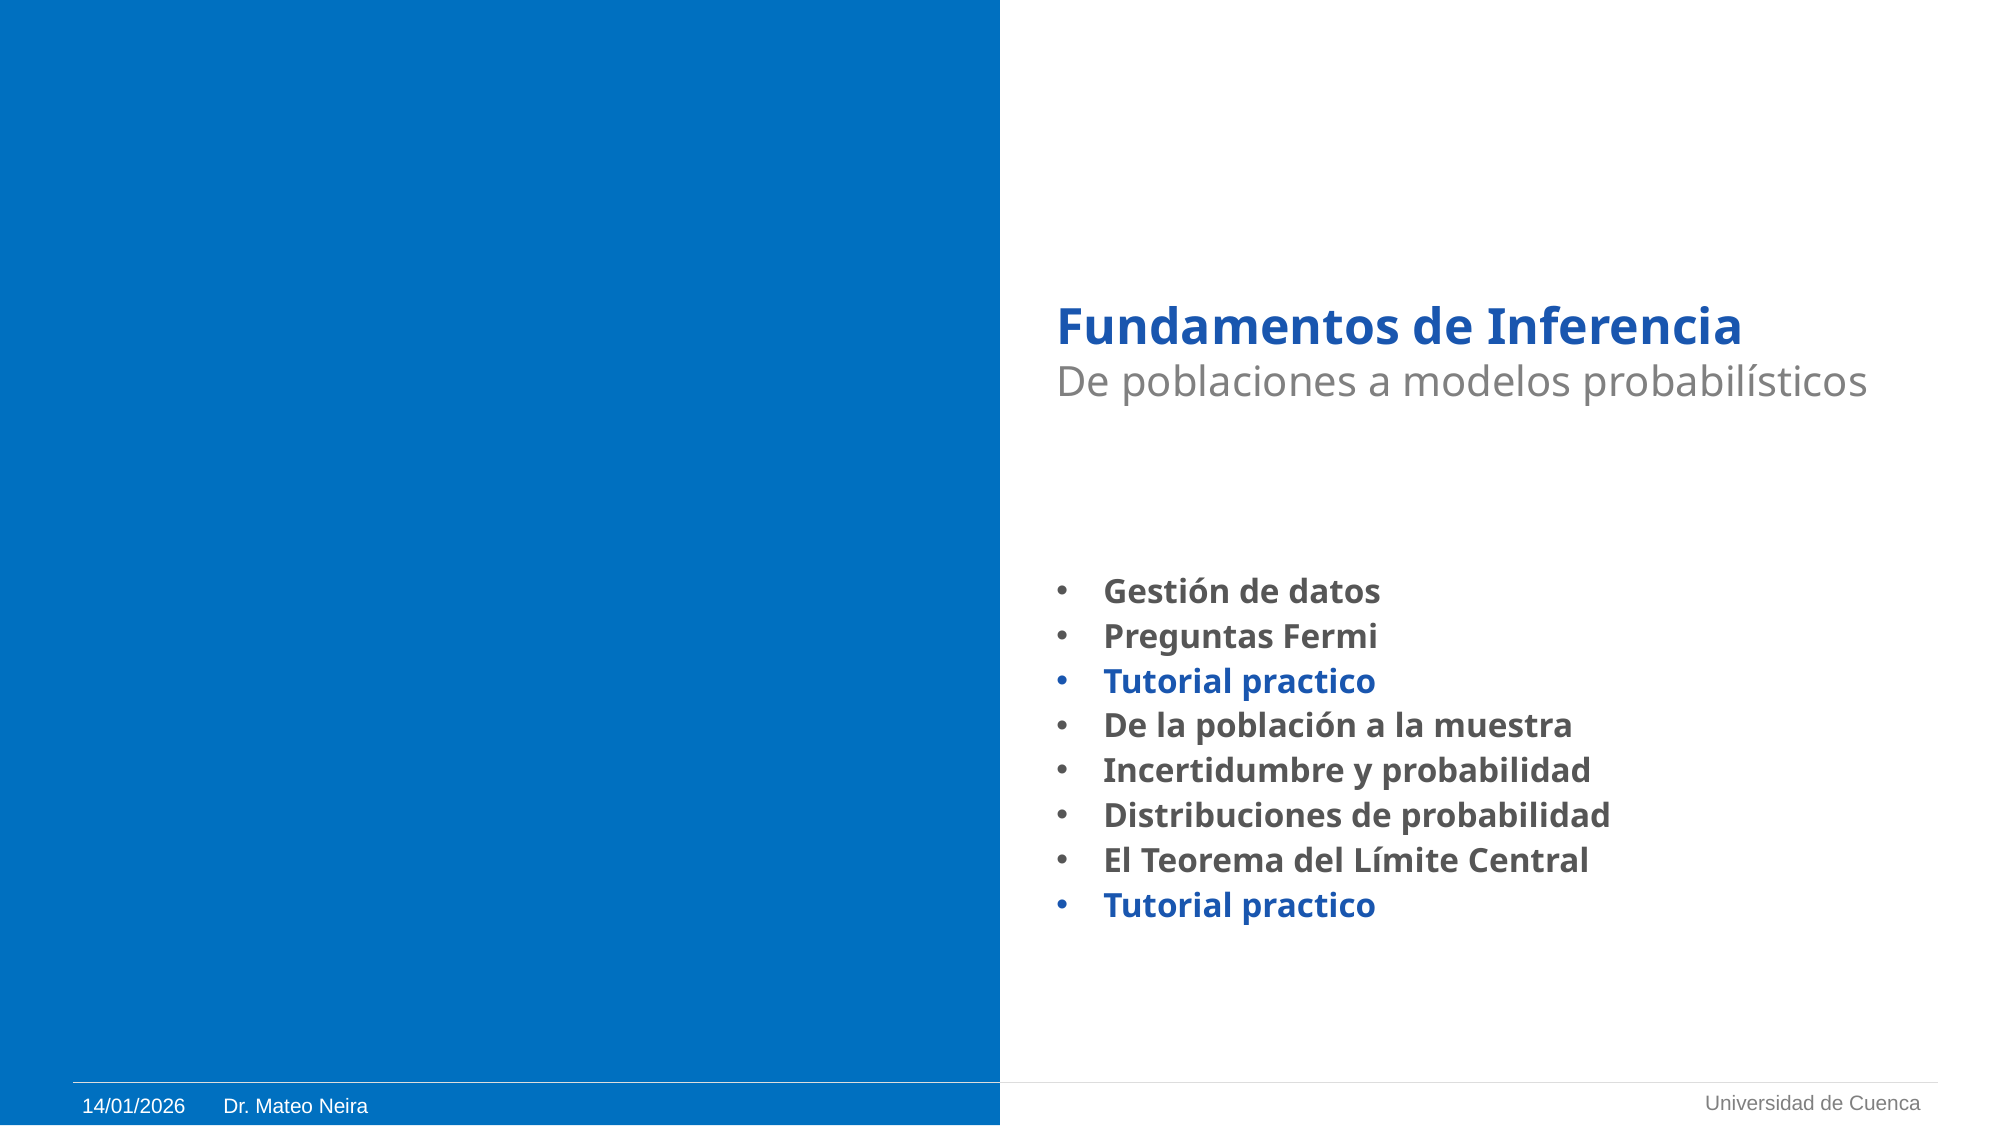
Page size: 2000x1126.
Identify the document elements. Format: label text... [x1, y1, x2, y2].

text_box Fundamentos de Inferencia De poblaciones a modelos probabilísticos [1041, 287, 2000, 412]
list Gestión de datos Preguntas Fermi Tutorial practico De la población a la muestra Incertidumbre y probabilidad Distribuciones de probabilidad El Teorema del Límite Central Tutorial practico [1041, 562, 1947, 1032]
